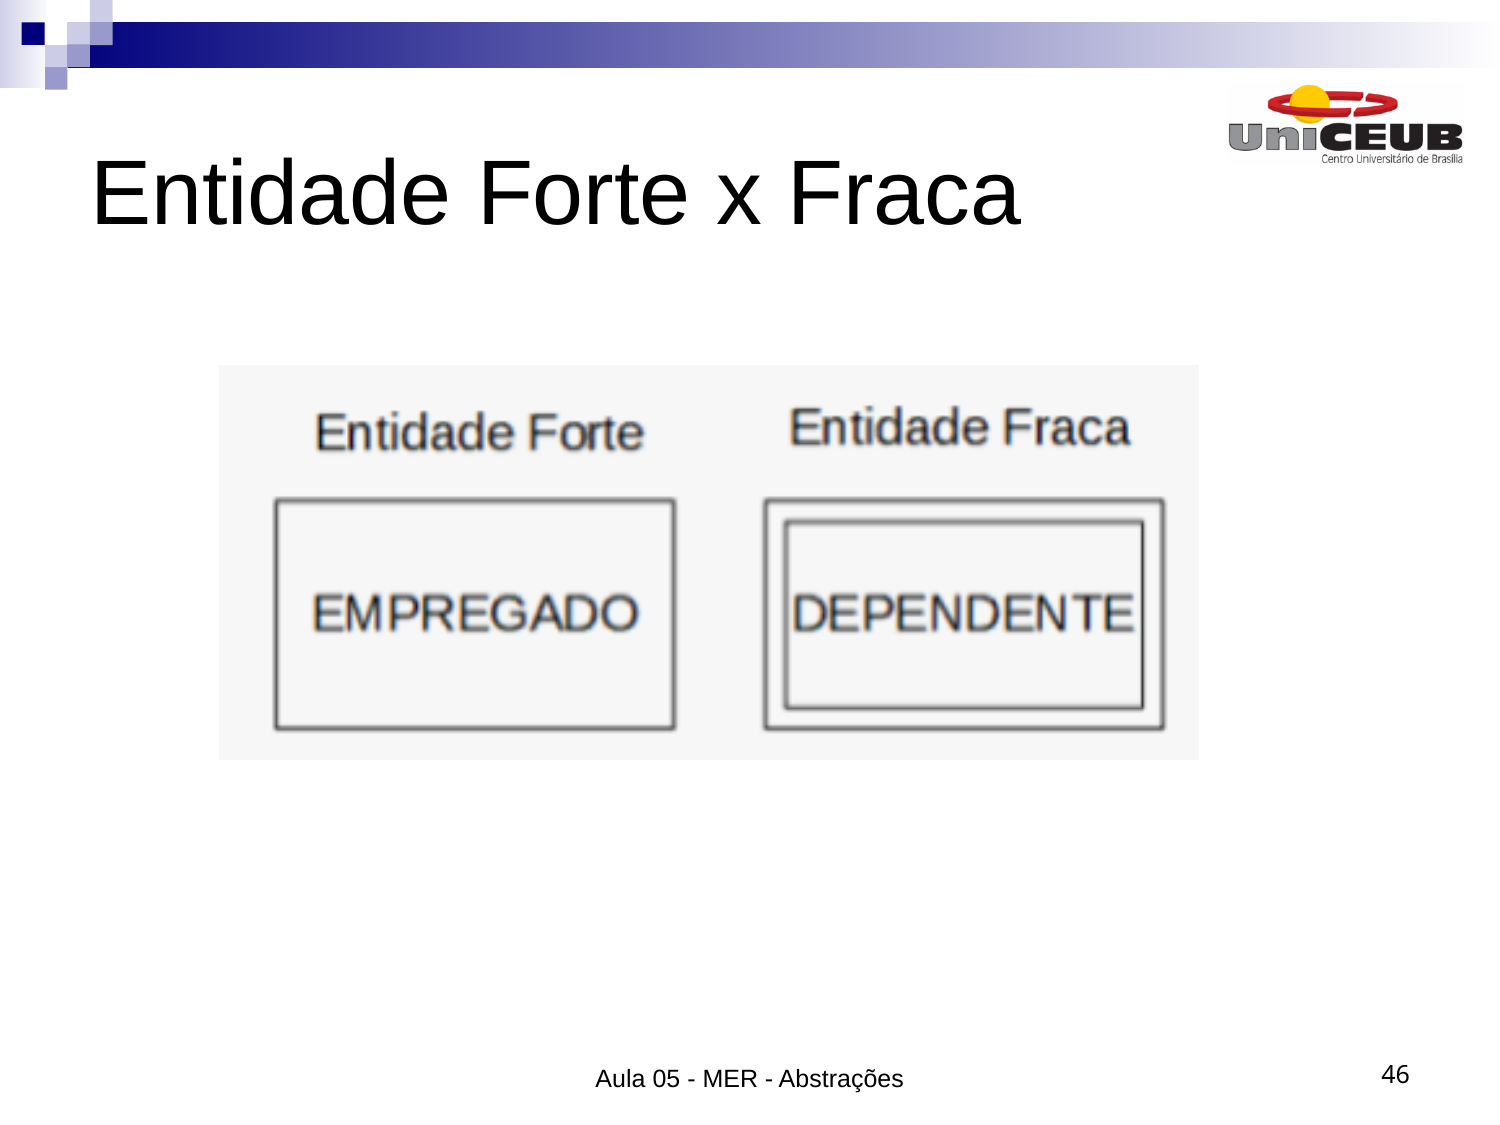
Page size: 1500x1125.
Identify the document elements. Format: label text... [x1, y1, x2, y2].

picture [218, 365, 1200, 760]
title Entidade Forte x Fraca [75, 75, 1425, 300]
footer Aula 05 - MER - Abstrações [512, 1025, 988, 1100]
text_box 46 [1074, 1024, 1425, 1100]
picture [1227, 83, 1464, 165]
